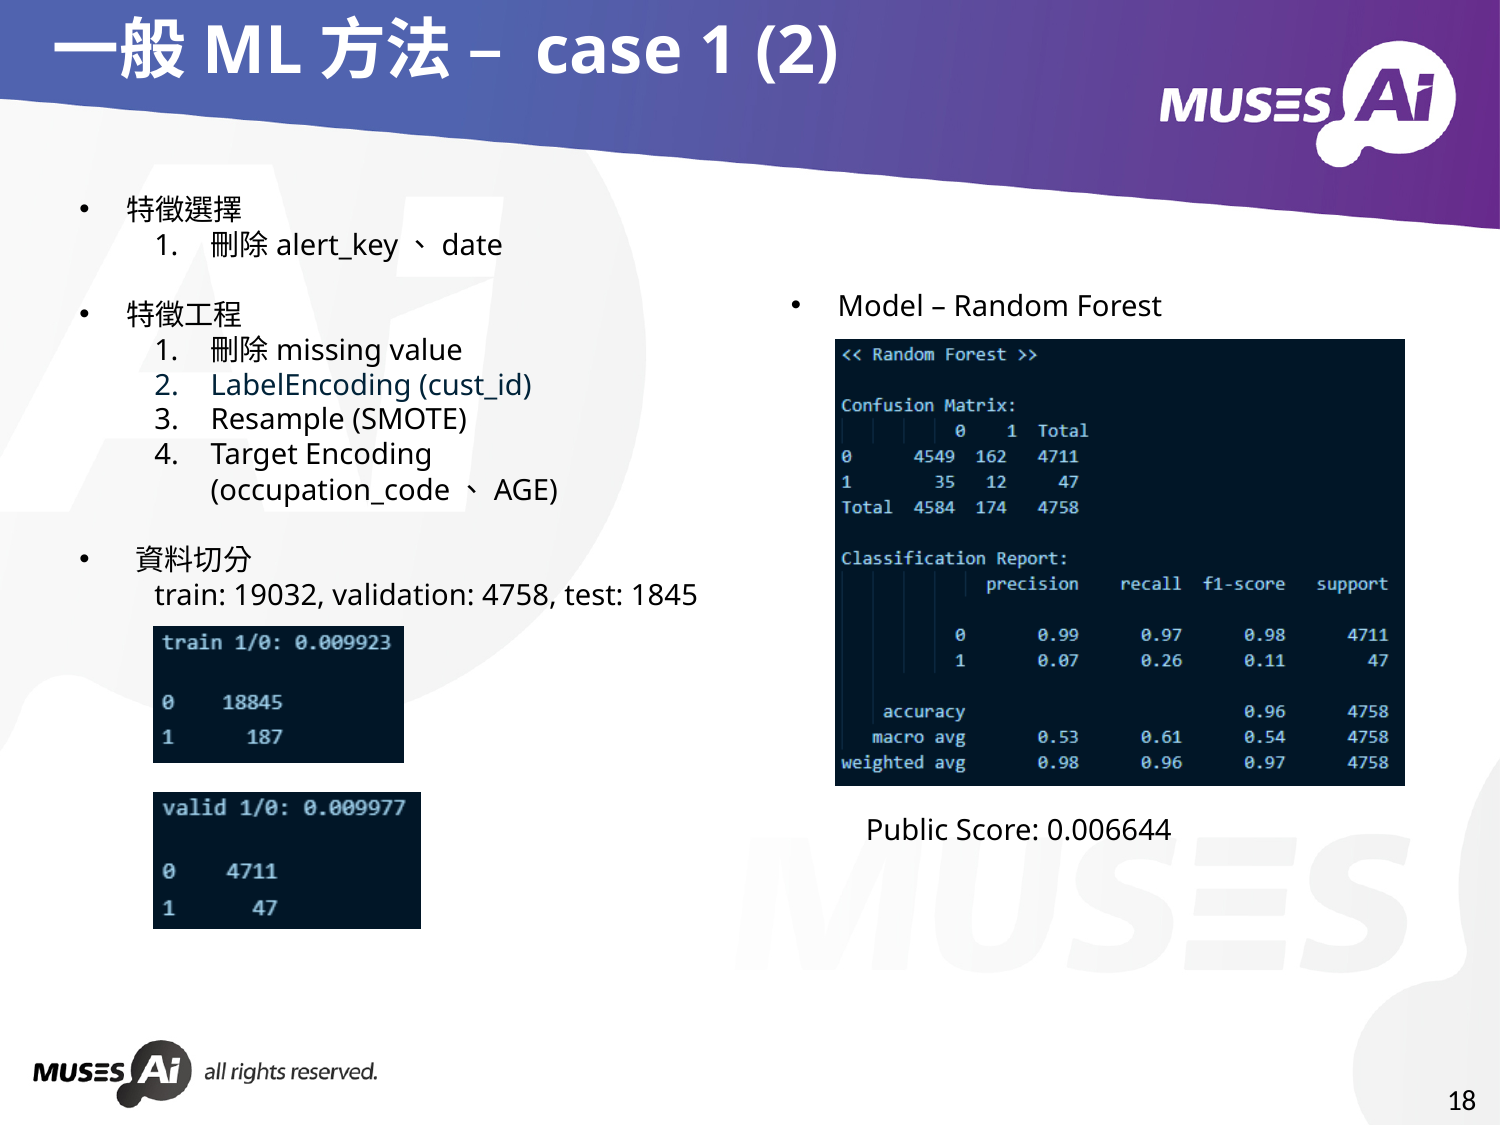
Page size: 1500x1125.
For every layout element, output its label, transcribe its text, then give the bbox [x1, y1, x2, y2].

text_box 特徵選擇 刪除alert_key、date 特徵工程 刪除missing value LabelEncoding (cust_id) Resample (SMOTE) Target Encoding (occupation_code、AGE) 資料切分 train: 19032, validation: 4758, test: 1845 [64, 183, 776, 619]
title 一般ML方法 – case 1 (2) [37, 8, 1150, 97]
slide_number 18 [1411, 1073, 1492, 1124]
picture [0, 0, 1500, 1125]
text_box Model – Random Forest Public Score: 0.006644 [776, 279, 1488, 959]
